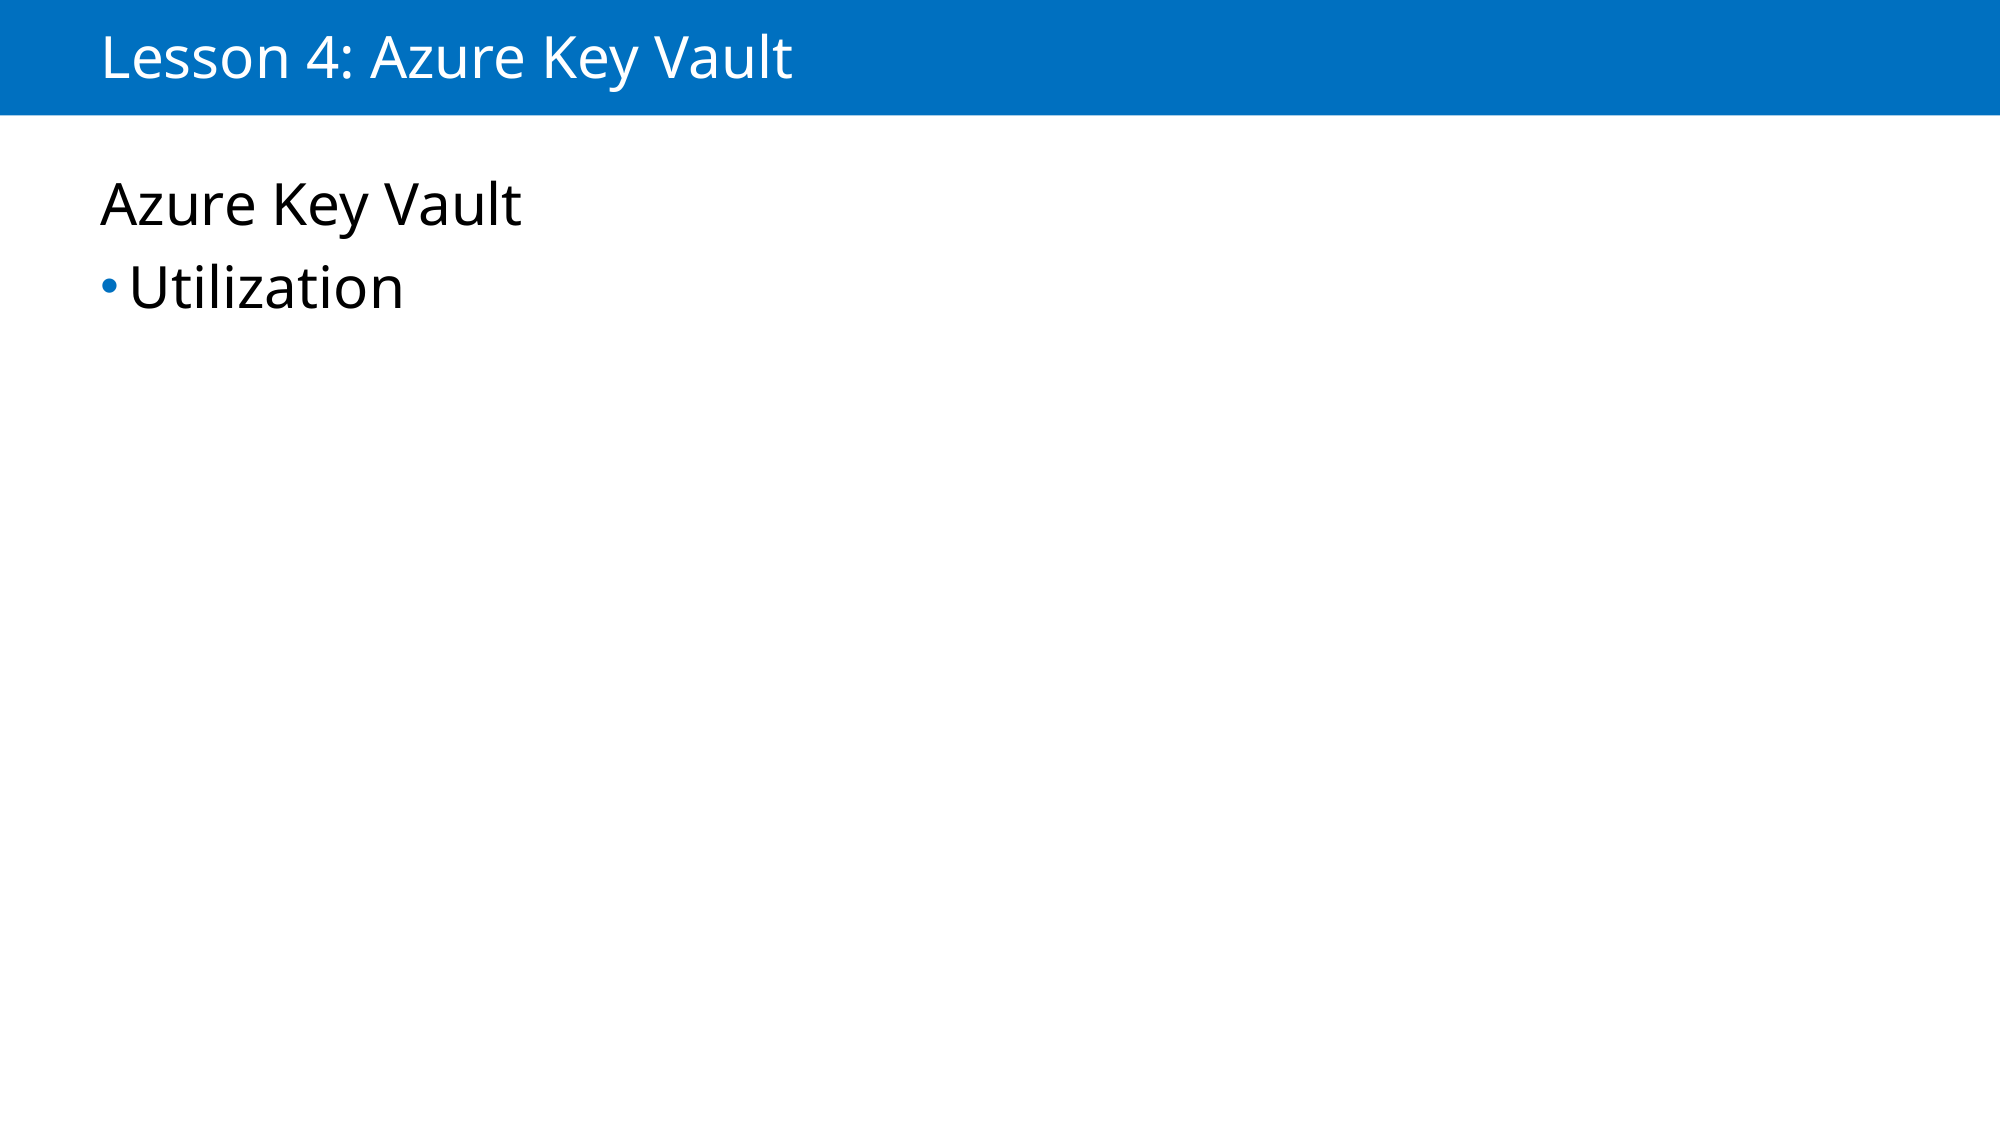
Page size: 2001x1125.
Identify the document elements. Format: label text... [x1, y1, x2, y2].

title Lesson 4: Azure Key Vault [100, 0, 1802, 122]
list Azure Key Vault Utilization [100, 167, 1877, 1013]
